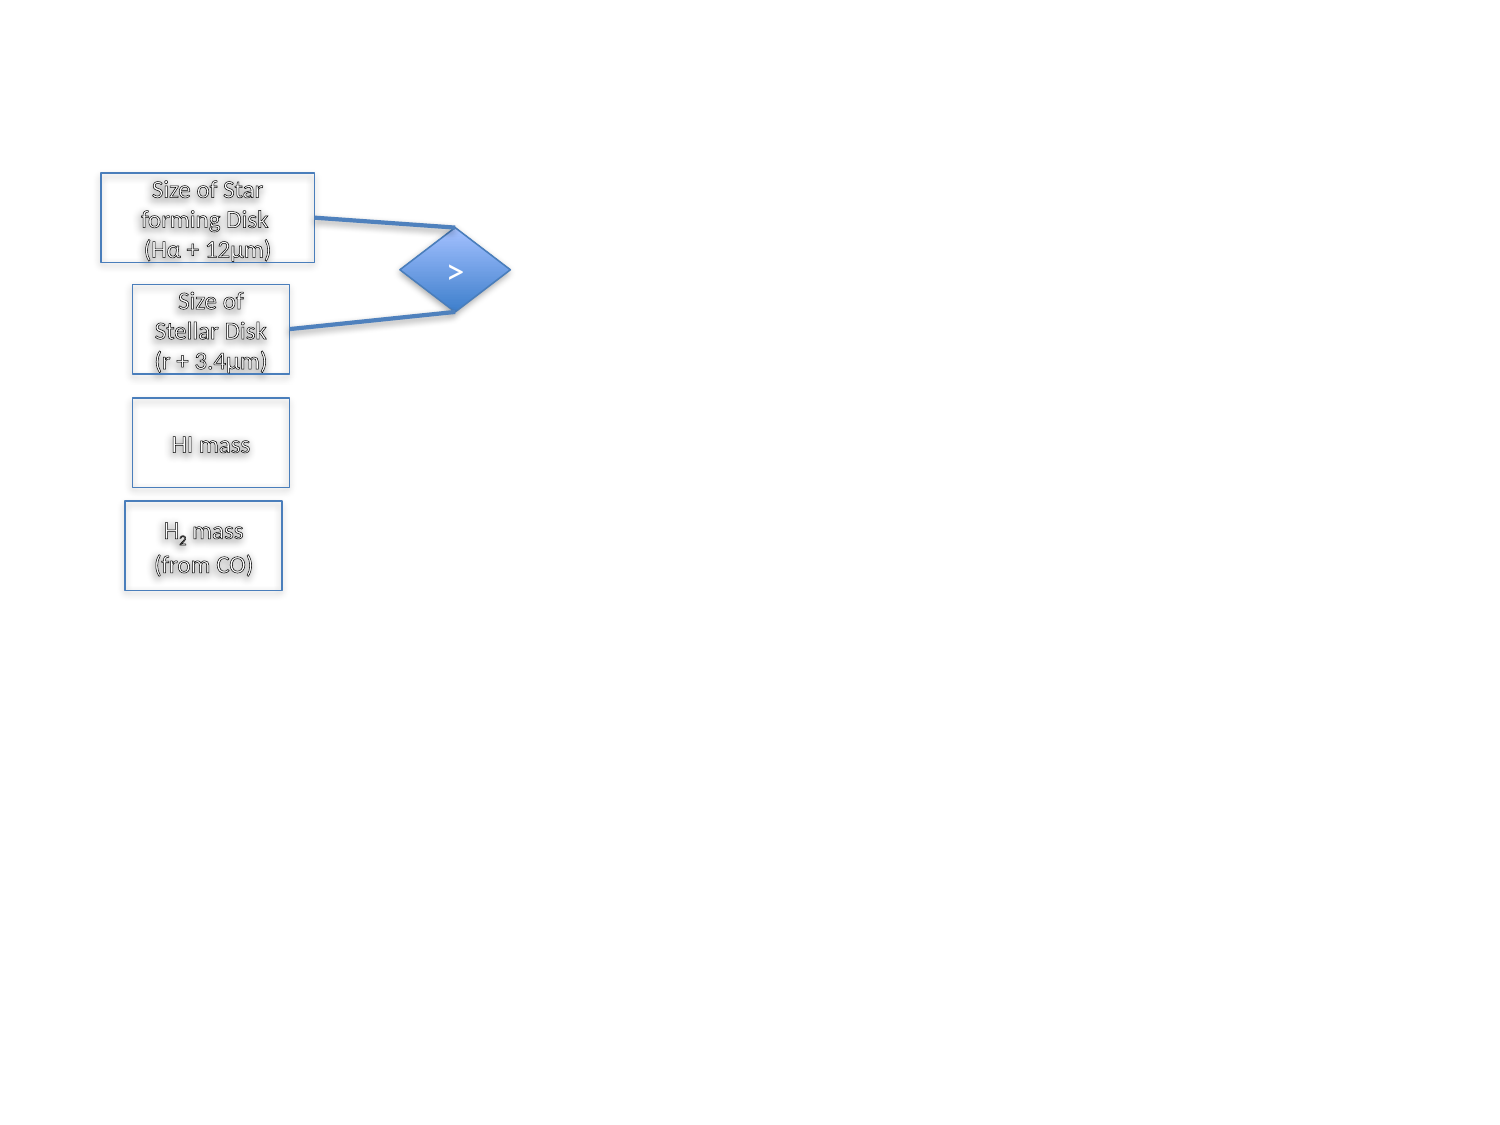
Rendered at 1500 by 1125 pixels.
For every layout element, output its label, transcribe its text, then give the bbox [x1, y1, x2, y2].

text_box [314, 217, 456, 228]
text_box Size of Stellar Disk (r + 3.4μm) [132, 284, 290, 375]
text_box HI mass [132, 397, 290, 488]
text_box > [399, 230, 512, 311]
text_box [289, 311, 456, 330]
text_box Size of Star forming Disk (Hα + 12μm) [100, 172, 315, 263]
text_box H2 mass (from CO) [124, 500, 283, 591]
